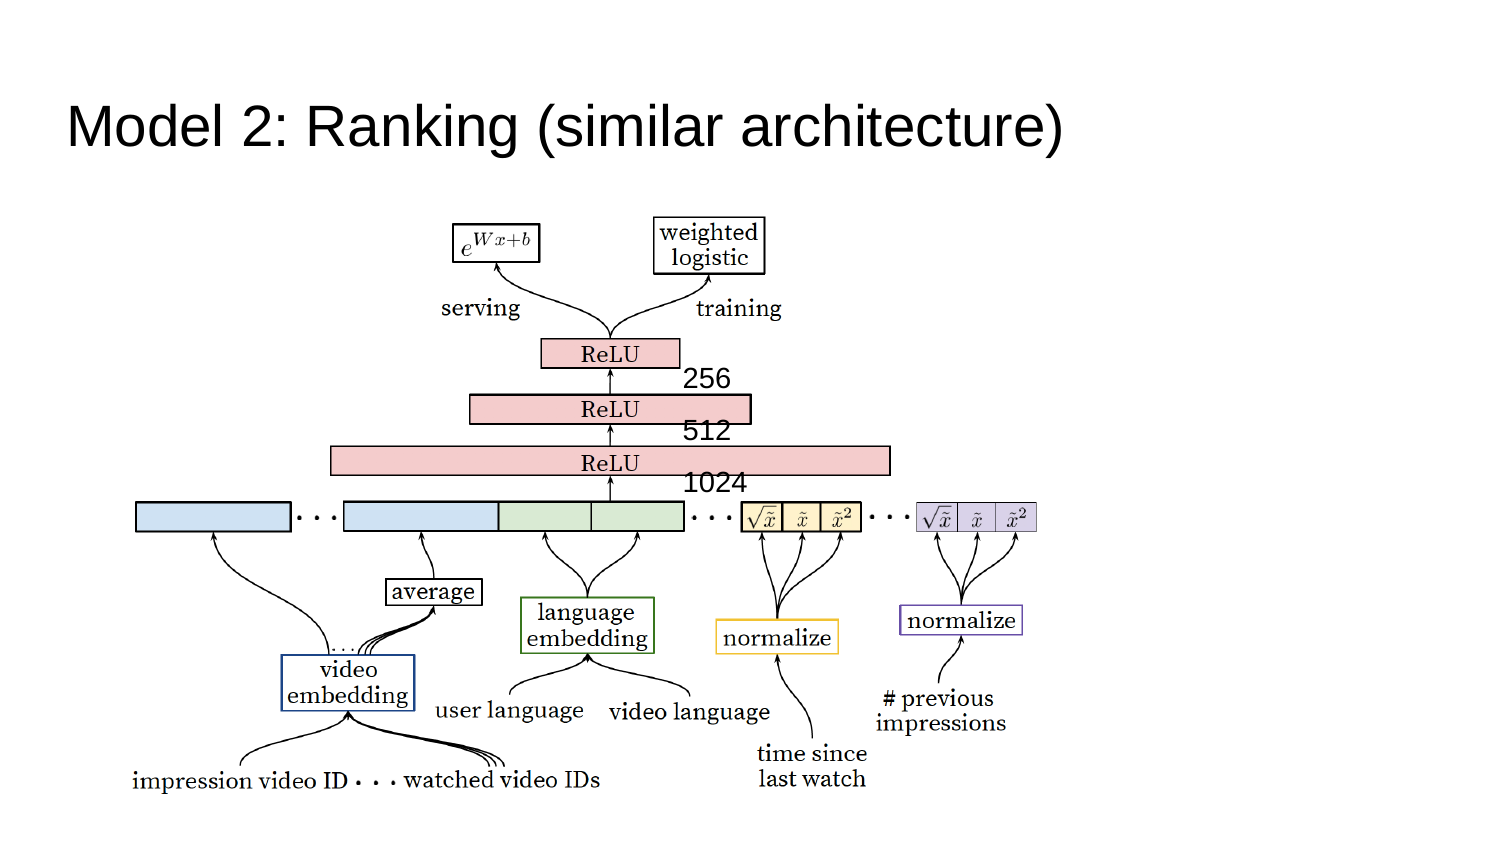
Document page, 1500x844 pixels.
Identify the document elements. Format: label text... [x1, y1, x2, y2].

title Model 2: Ranking (similar architecture) [51, 72, 1449, 167]
picture [44, 180, 1160, 808]
